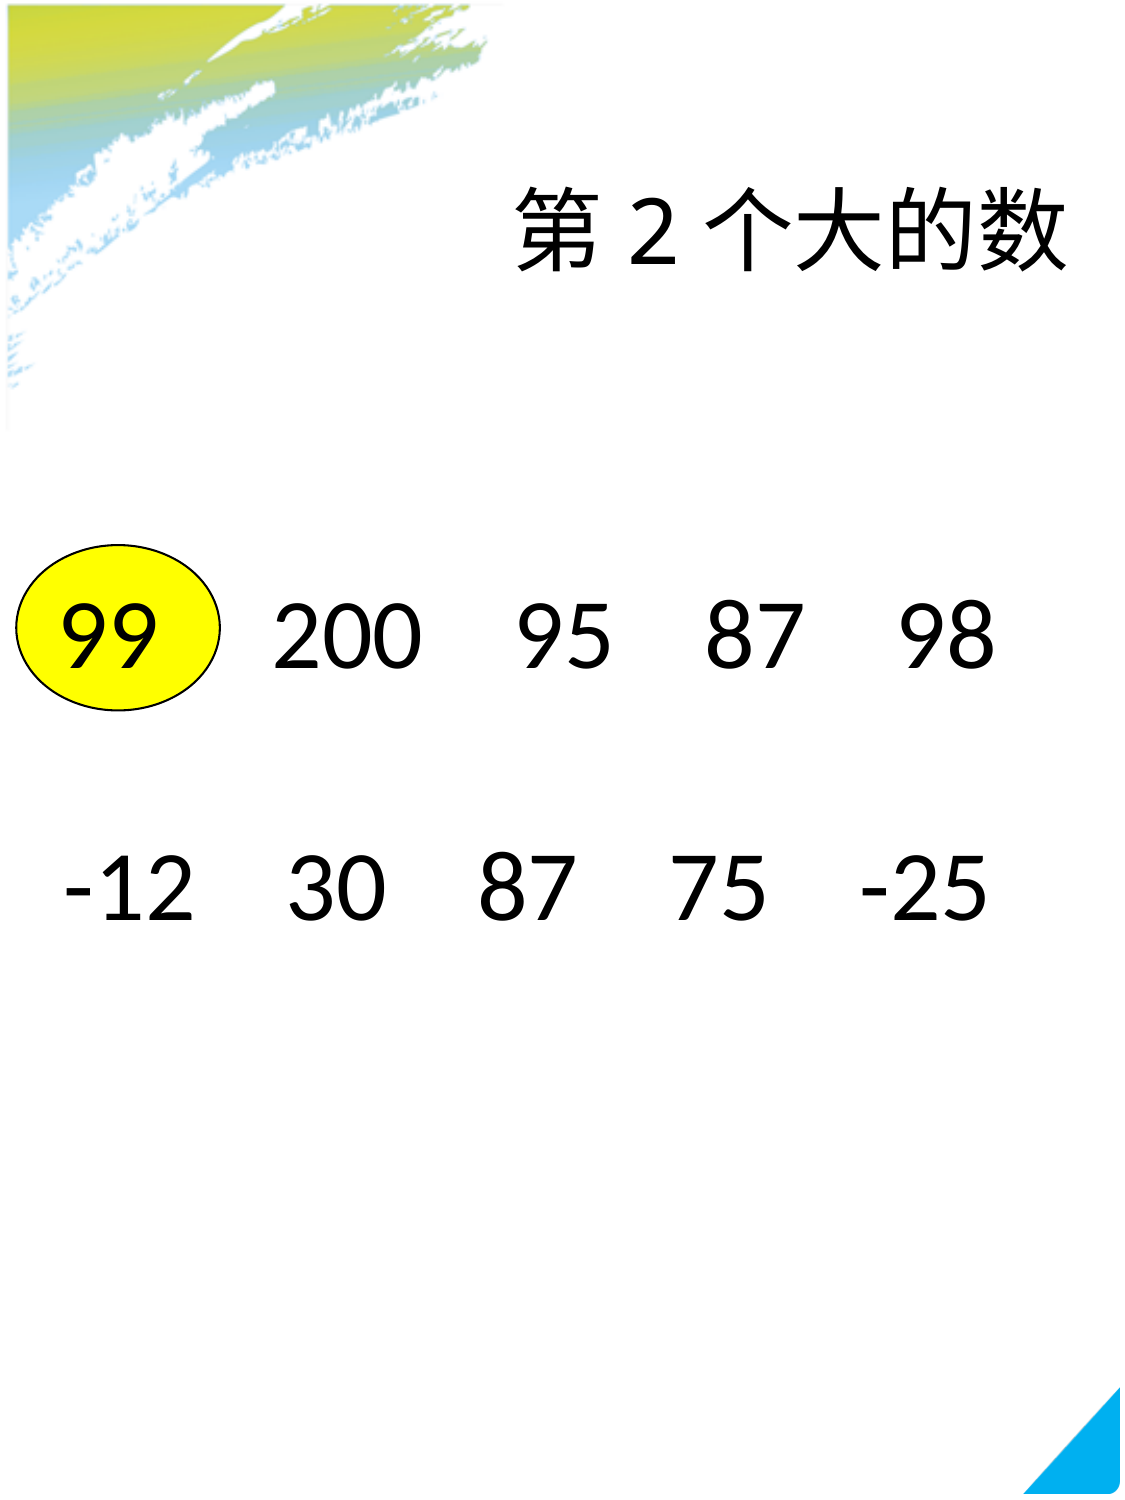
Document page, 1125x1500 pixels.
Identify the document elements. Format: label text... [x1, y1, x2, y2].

text_box 第2个大的数 [521, 165, 1085, 291]
text_box -12 30 87 75 -25 [49, 813, 1008, 948]
text_box 99 200 95 87 98 [42, 561, 1061, 696]
text_box [56, 544, 181, 561]
picture [1114, 1487, 1120, 1494]
picture [1023, 1387, 1118, 1492]
text_box [15, 571, 42, 685]
text_box [58, 696, 178, 712]
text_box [0, 0, 521, 440]
